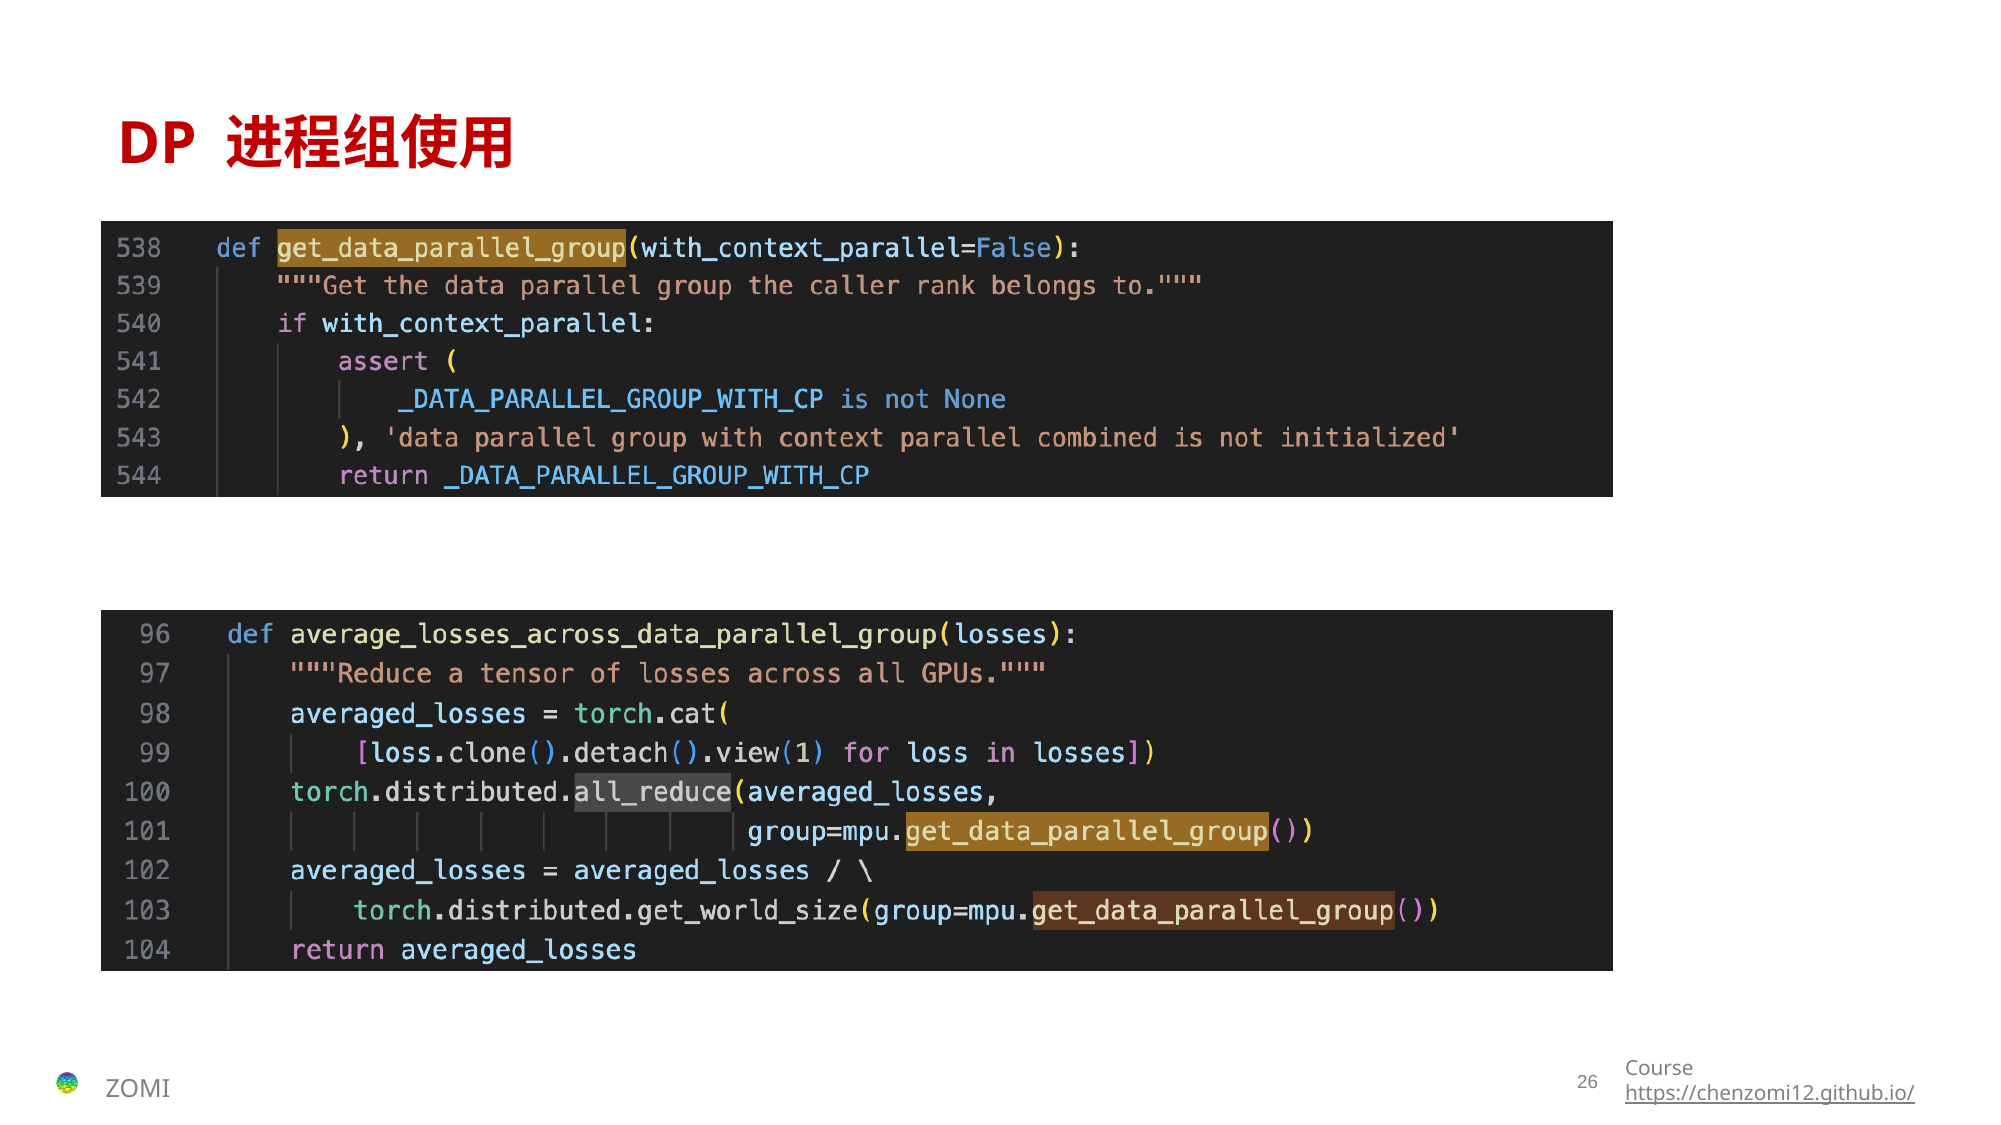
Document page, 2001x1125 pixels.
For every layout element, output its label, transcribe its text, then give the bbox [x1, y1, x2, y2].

picture [57, 1073, 77, 1093]
picture [101, 610, 1613, 971]
title DP 进程组使用 [102, 91, 1901, 189]
picture [101, 221, 1613, 497]
